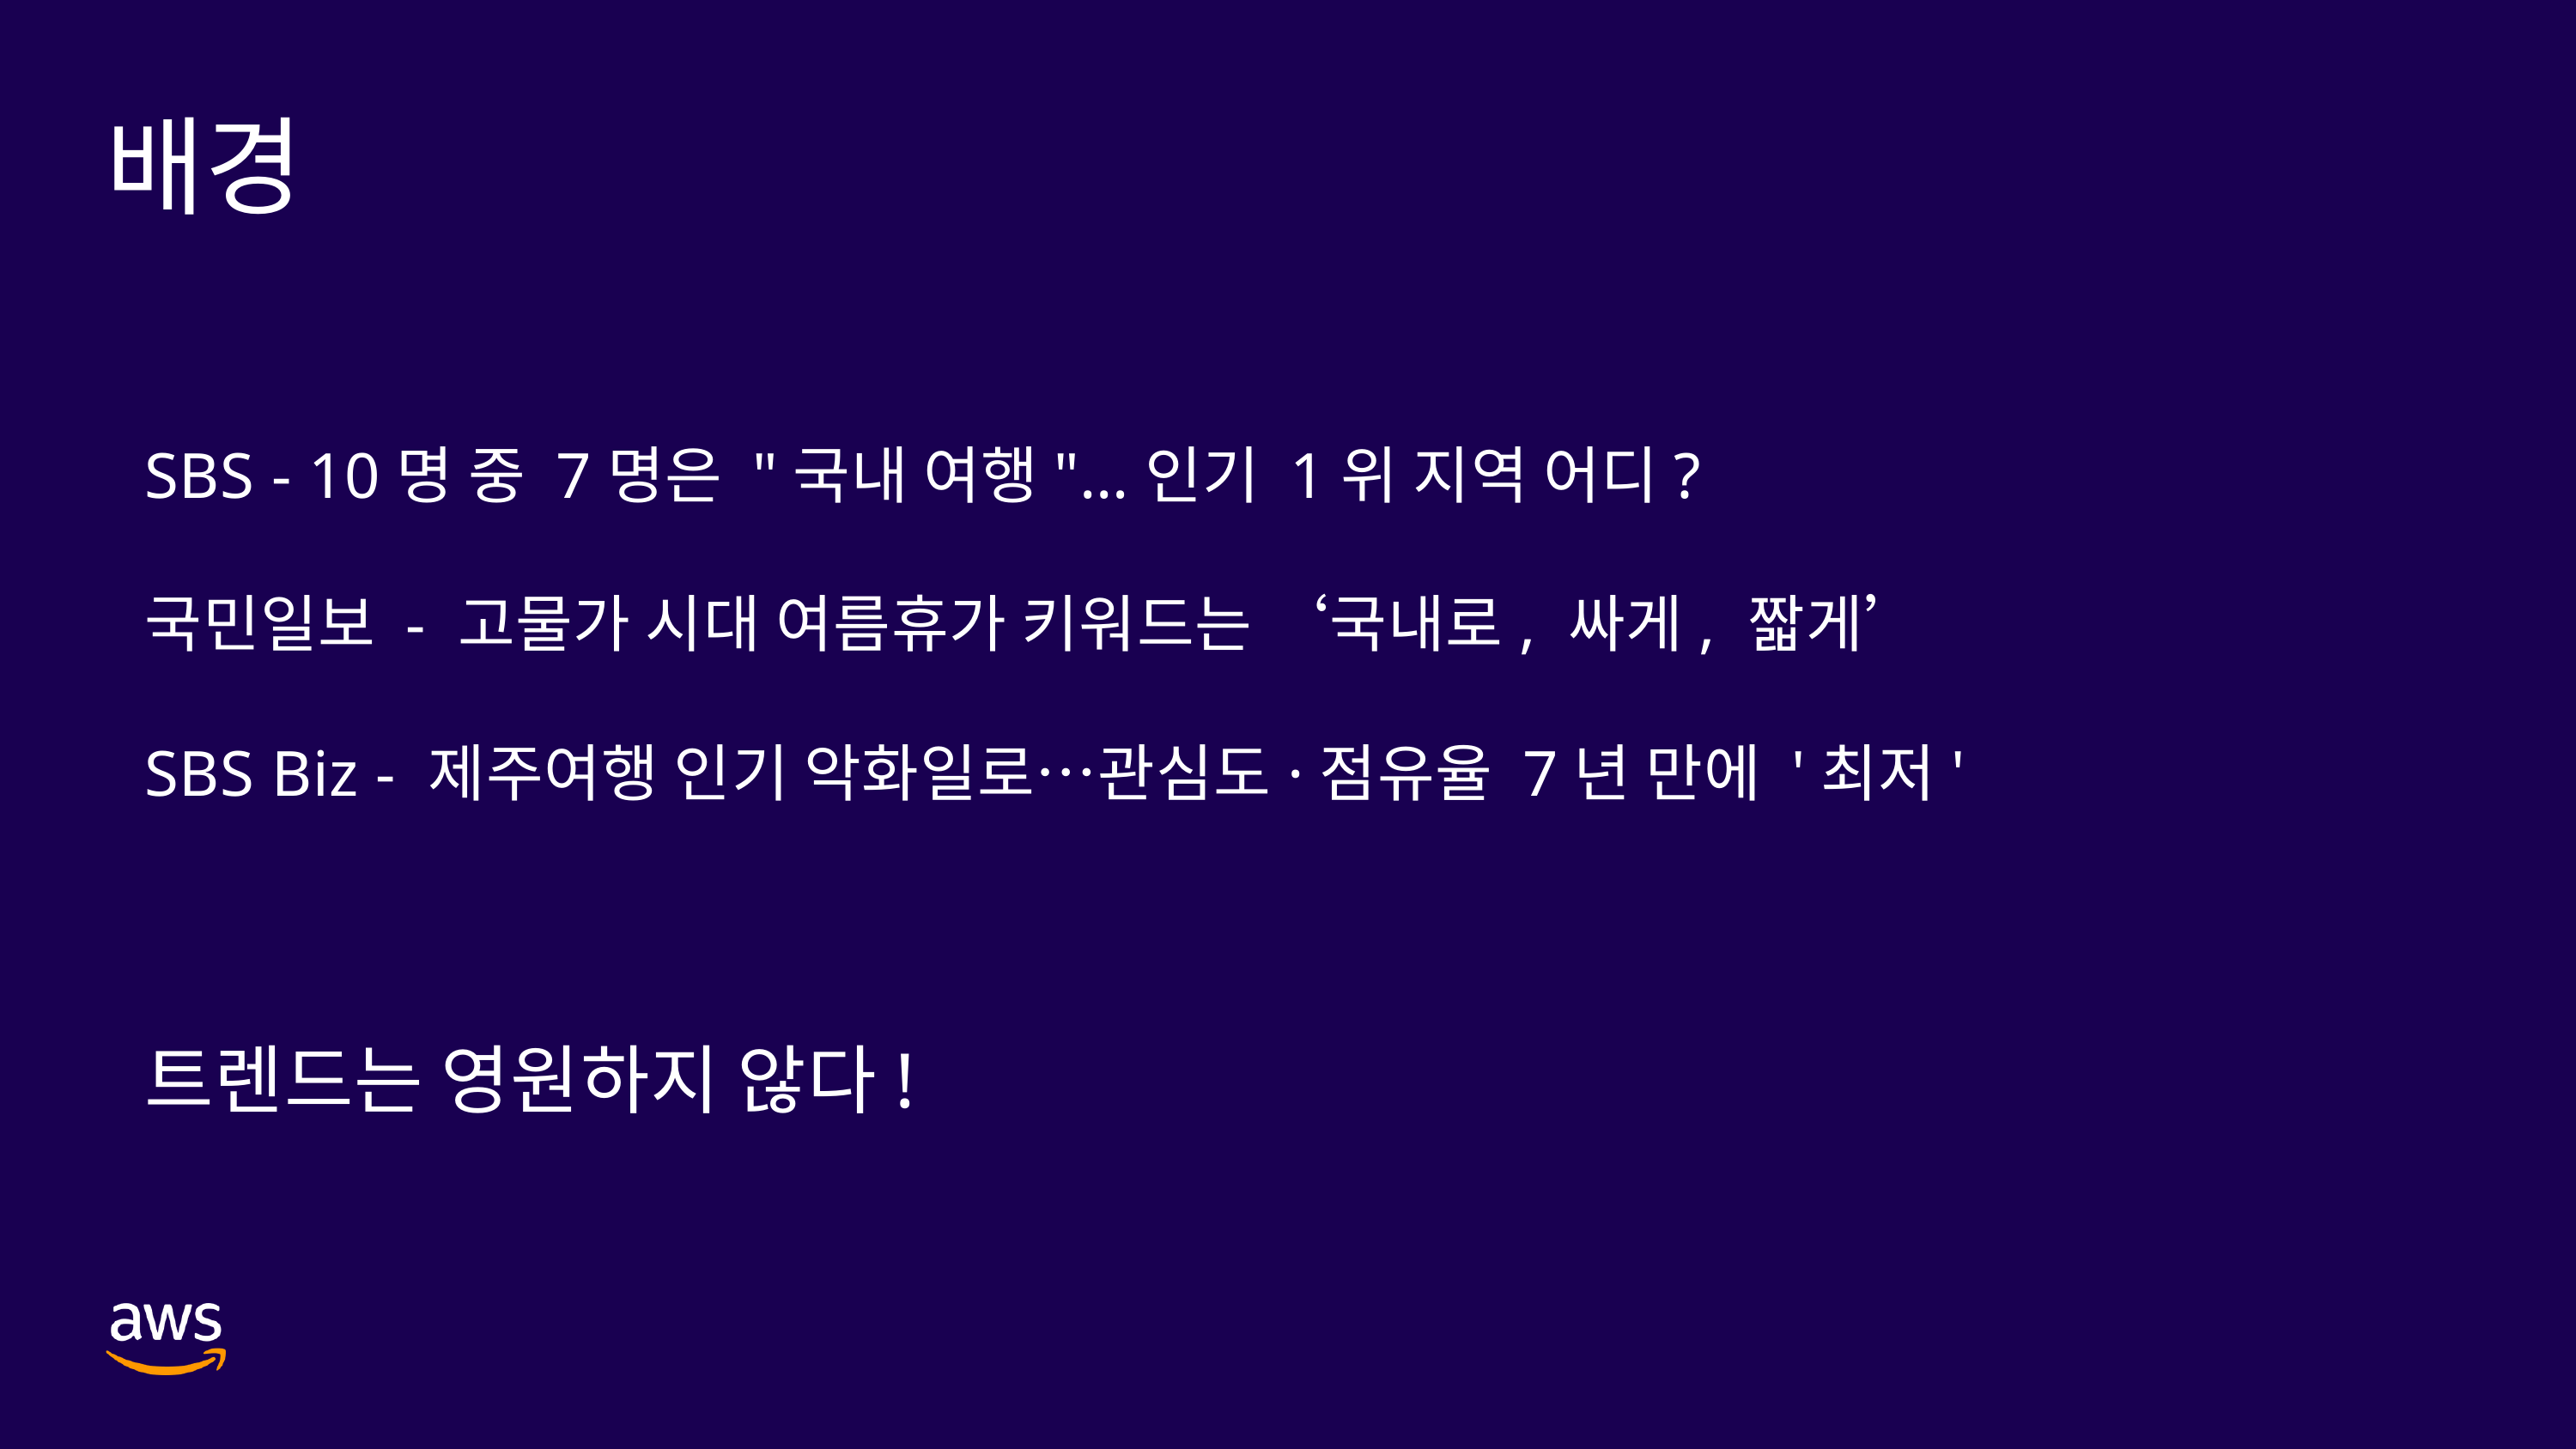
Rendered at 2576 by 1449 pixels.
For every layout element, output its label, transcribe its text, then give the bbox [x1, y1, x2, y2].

text_box SBS - 10명 중 7명은 "국내 여행"…인기 1위 지역 어디? 국민일보 - 고물가 시대 여름휴가 키워드는 ‘국내로, 싸게, 짧게’ SBS Biz - 제주여행 인기 악화일로…관심도·점유율 7년 만에 '최저' 트렌드는 영원하지 않다! [144, 436, 1985, 1123]
text_box [106, 1303, 226, 1375]
text_box 배경 [106, 69, 2409, 228]
